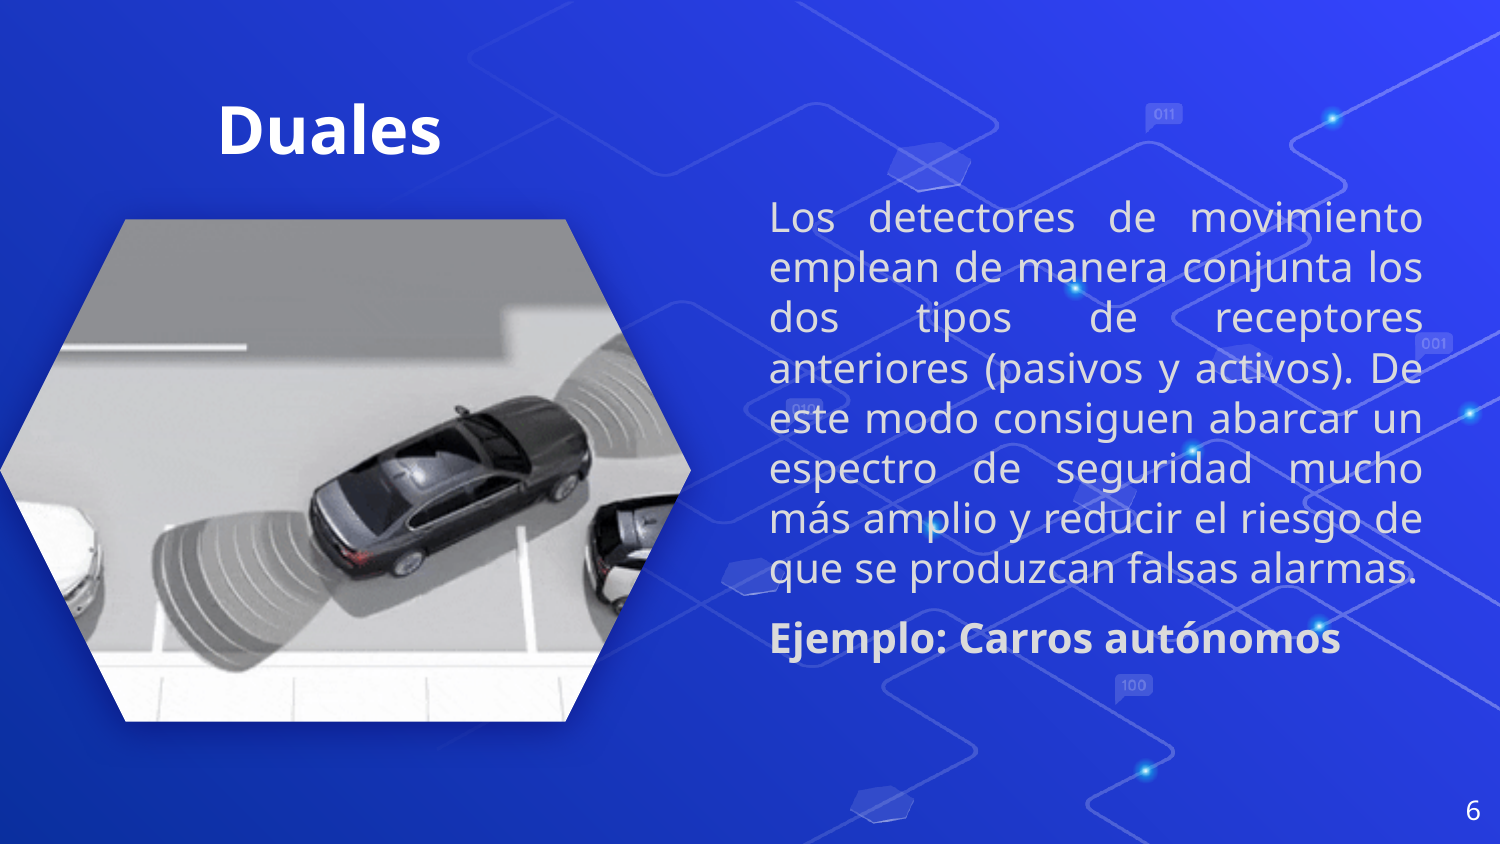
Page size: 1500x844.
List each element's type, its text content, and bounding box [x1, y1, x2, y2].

picture [0, 0, 1500, 844]
subtitle Los detectores de movimiento emplean de manera conjunta los dos tipos de receptores anteriores (pasivos y activos). De este modo consiguen abarcar un espectro de seguridad mucho más amplio y reducir el riesgo de que se produzcan falsas alarmas. Ejemplo: Carros autónomos [762, 191, 1424, 722]
text_box Duales [201, 73, 490, 192]
slide_number ‹#› [1391, 779, 1482, 844]
